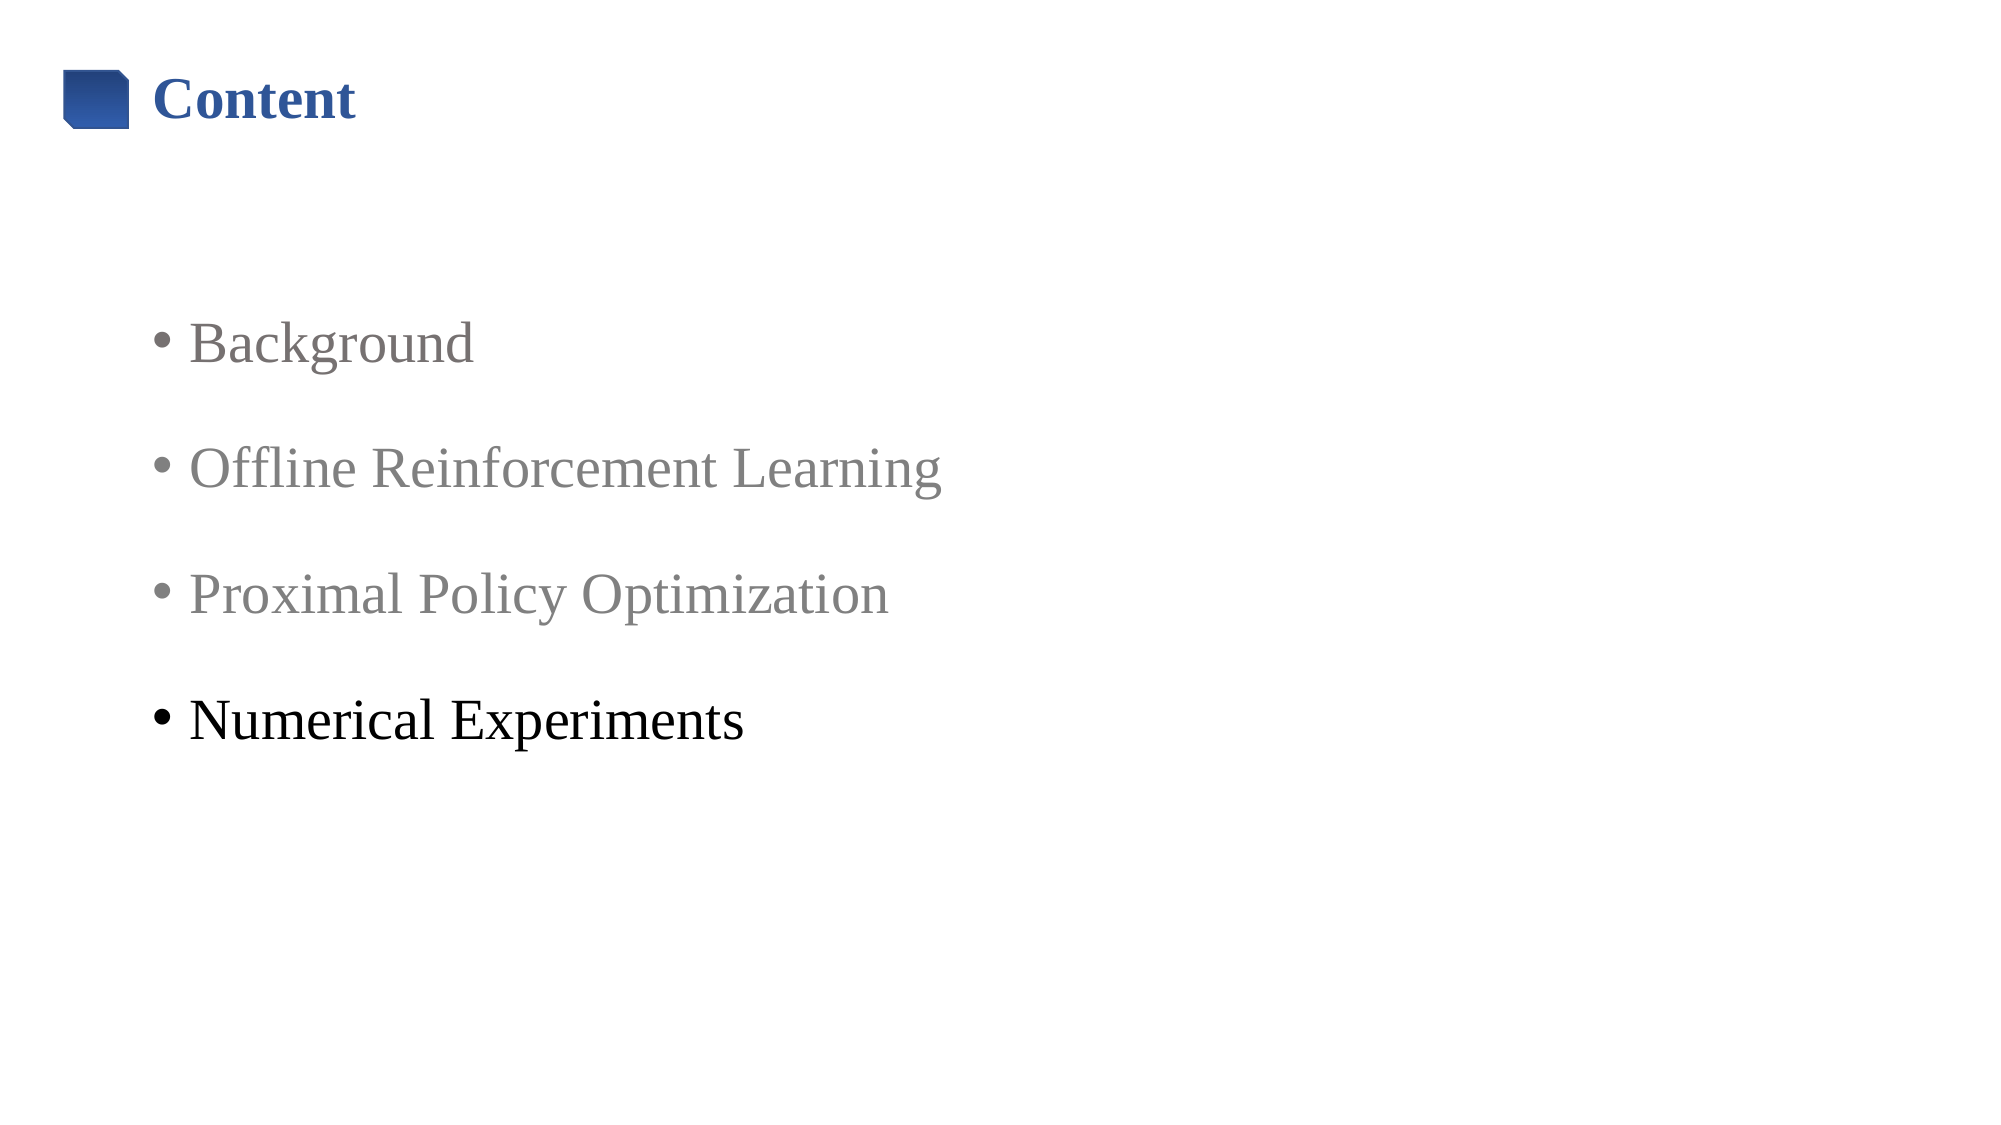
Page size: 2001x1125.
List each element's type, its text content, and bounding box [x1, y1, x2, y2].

list Background Offline Reinforcement Learning Proximal Policy Optimization Numerical Experiments [137, 261, 1918, 1014]
title Content [137, 59, 1579, 139]
